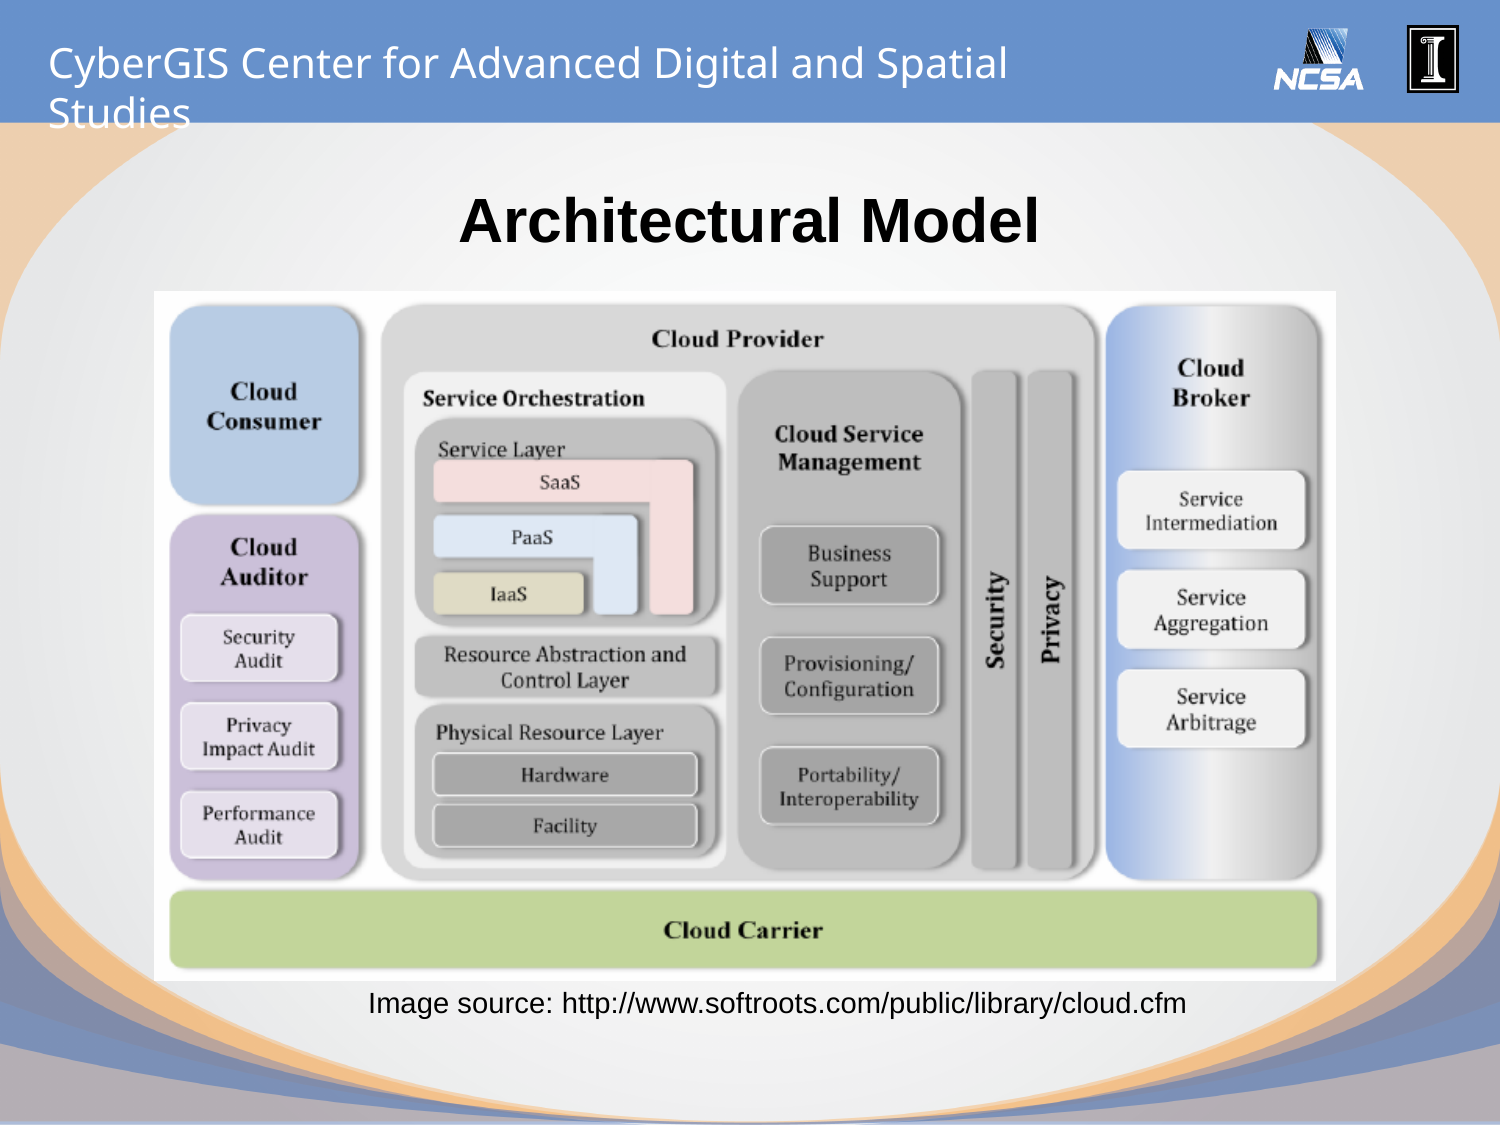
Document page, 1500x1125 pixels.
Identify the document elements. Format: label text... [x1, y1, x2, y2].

title Architectural Model [75, 0, 1425, 263]
text_box Image source: http://www.softroots.com/public/library/cloud.cfm [353, 988, 1229, 1027]
picture [0, 0, 1500, 1125]
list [153, 291, 1336, 981]
